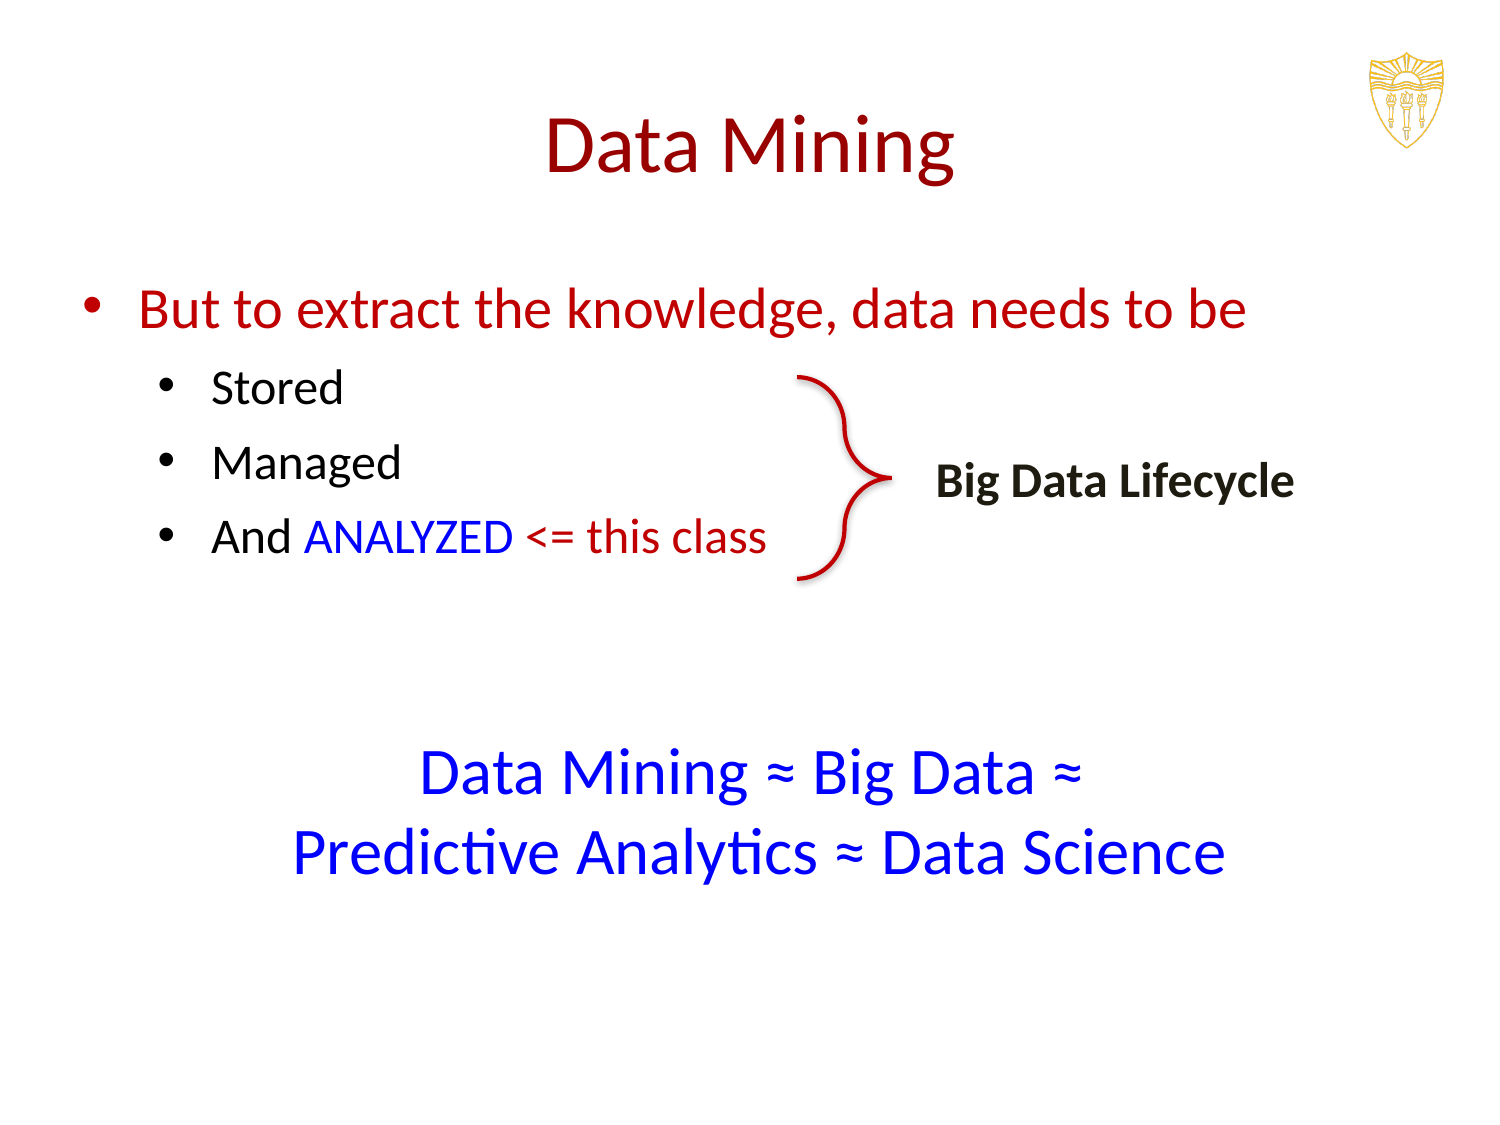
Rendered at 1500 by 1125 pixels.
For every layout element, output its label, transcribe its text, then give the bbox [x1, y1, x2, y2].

title Data Mining [75, 15, 1425, 262]
text_box [797, 377, 892, 579]
picture [1425, 38, 1468, 162]
list But to extract the knowledge, data needs to be Stored Managed And ANALYZED <= this class Data Mining ≈ Big Data ≈ Predictive Analytics ≈ Data Science [75, 262, 1425, 1050]
text_box Big Data Lifecycle [928, 440, 1309, 516]
